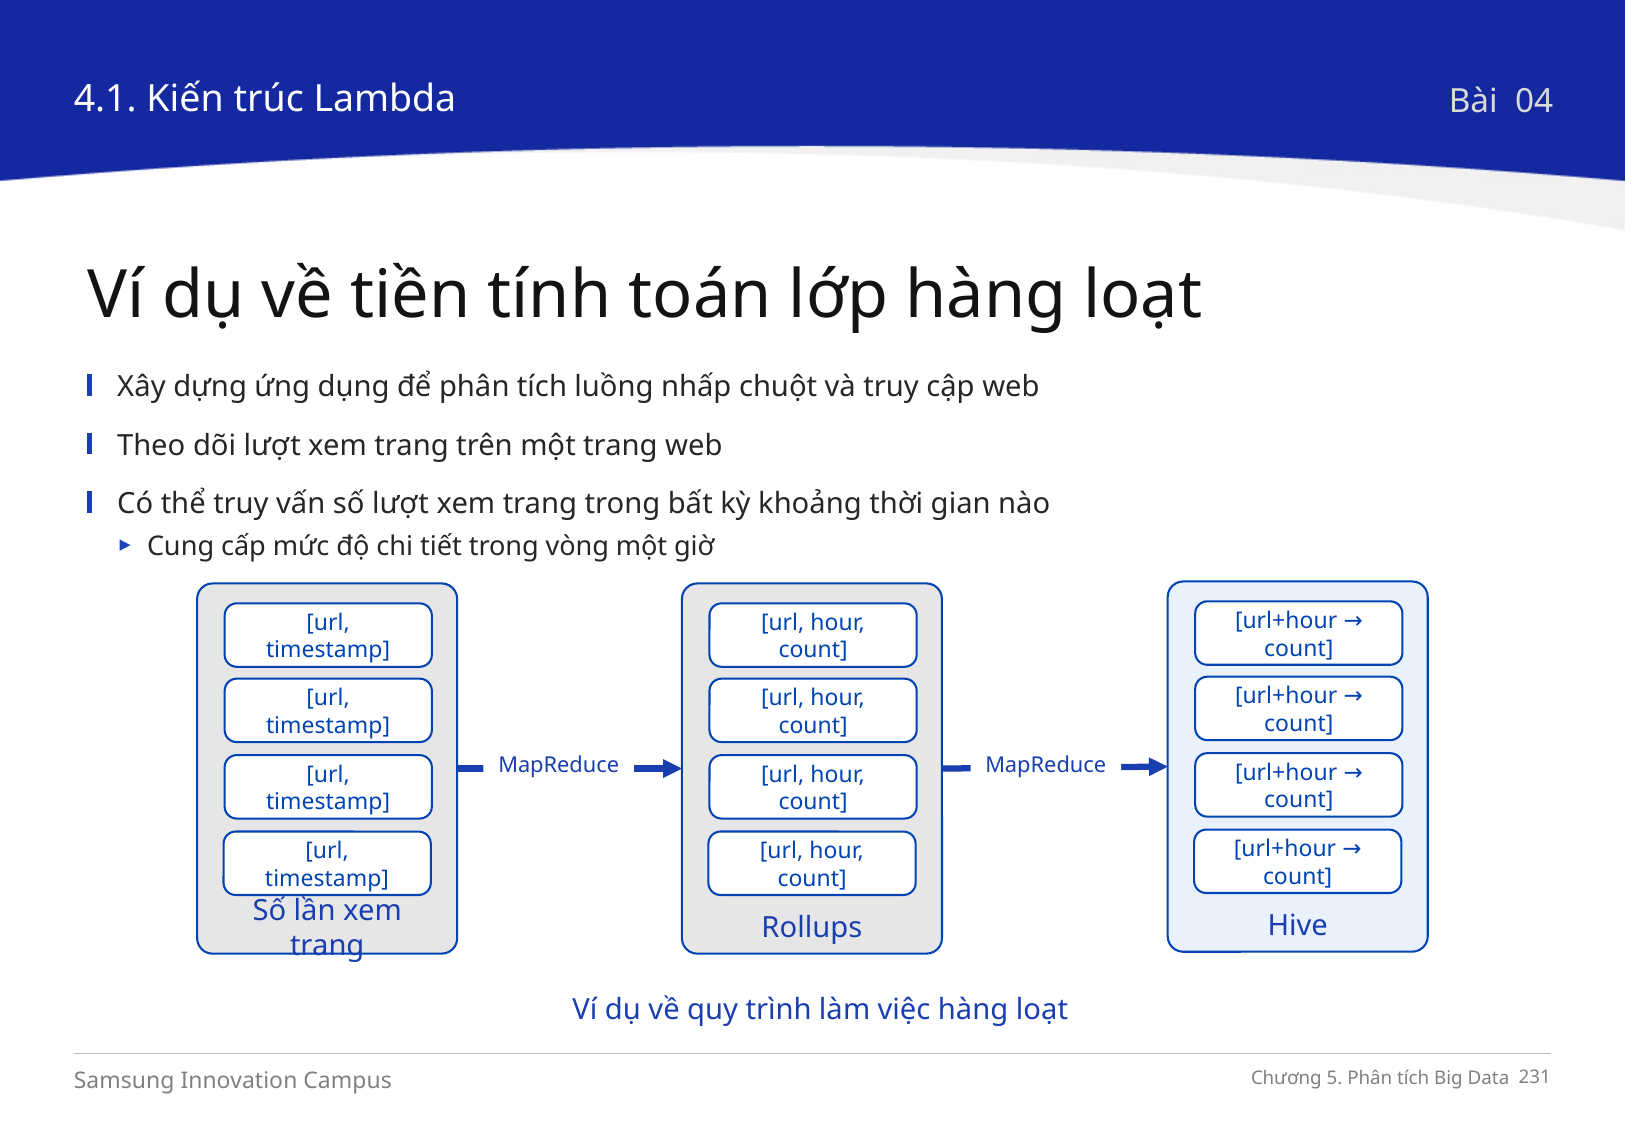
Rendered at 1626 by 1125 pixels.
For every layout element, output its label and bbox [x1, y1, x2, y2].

list [73, 73, 1396, 119]
text_box [197, 581, 1428, 1034]
list [1423, 79, 1554, 120]
list [87, 365, 1531, 516]
list [87, 249, 1531, 331]
picture [0, 0, 1625, 1125]
